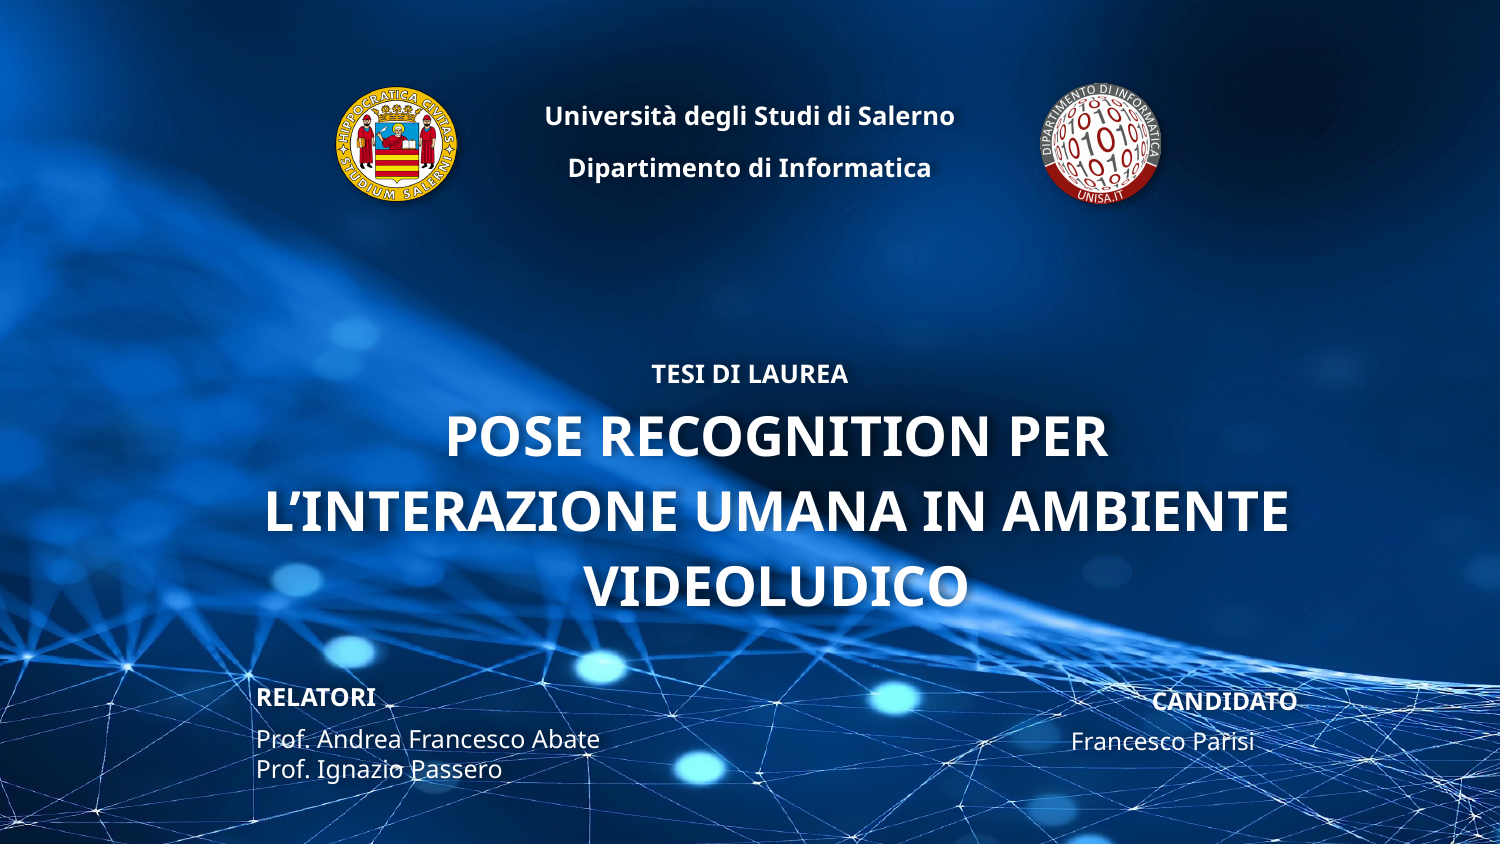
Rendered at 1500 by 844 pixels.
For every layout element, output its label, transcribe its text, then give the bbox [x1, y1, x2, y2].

text_box RELATORI Prof. Andrea Francesco Abate Prof. Ignazio Passero [240, 673, 693, 793]
text_box CANDIDATO Francesco Parisi [1055, 678, 1314, 765]
picture [0, 0, 1500, 844]
text_box Università degli Studi di Salerno Dipartimento di Informatica [417, 72, 1083, 193]
text_box POSE RECOGNITION PER L’INTERAZIONE UMANA IN AMBIENTE VIDEOLUDICO [240, 397, 1314, 623]
text_box TESI DI LAUREA [629, 325, 871, 398]
